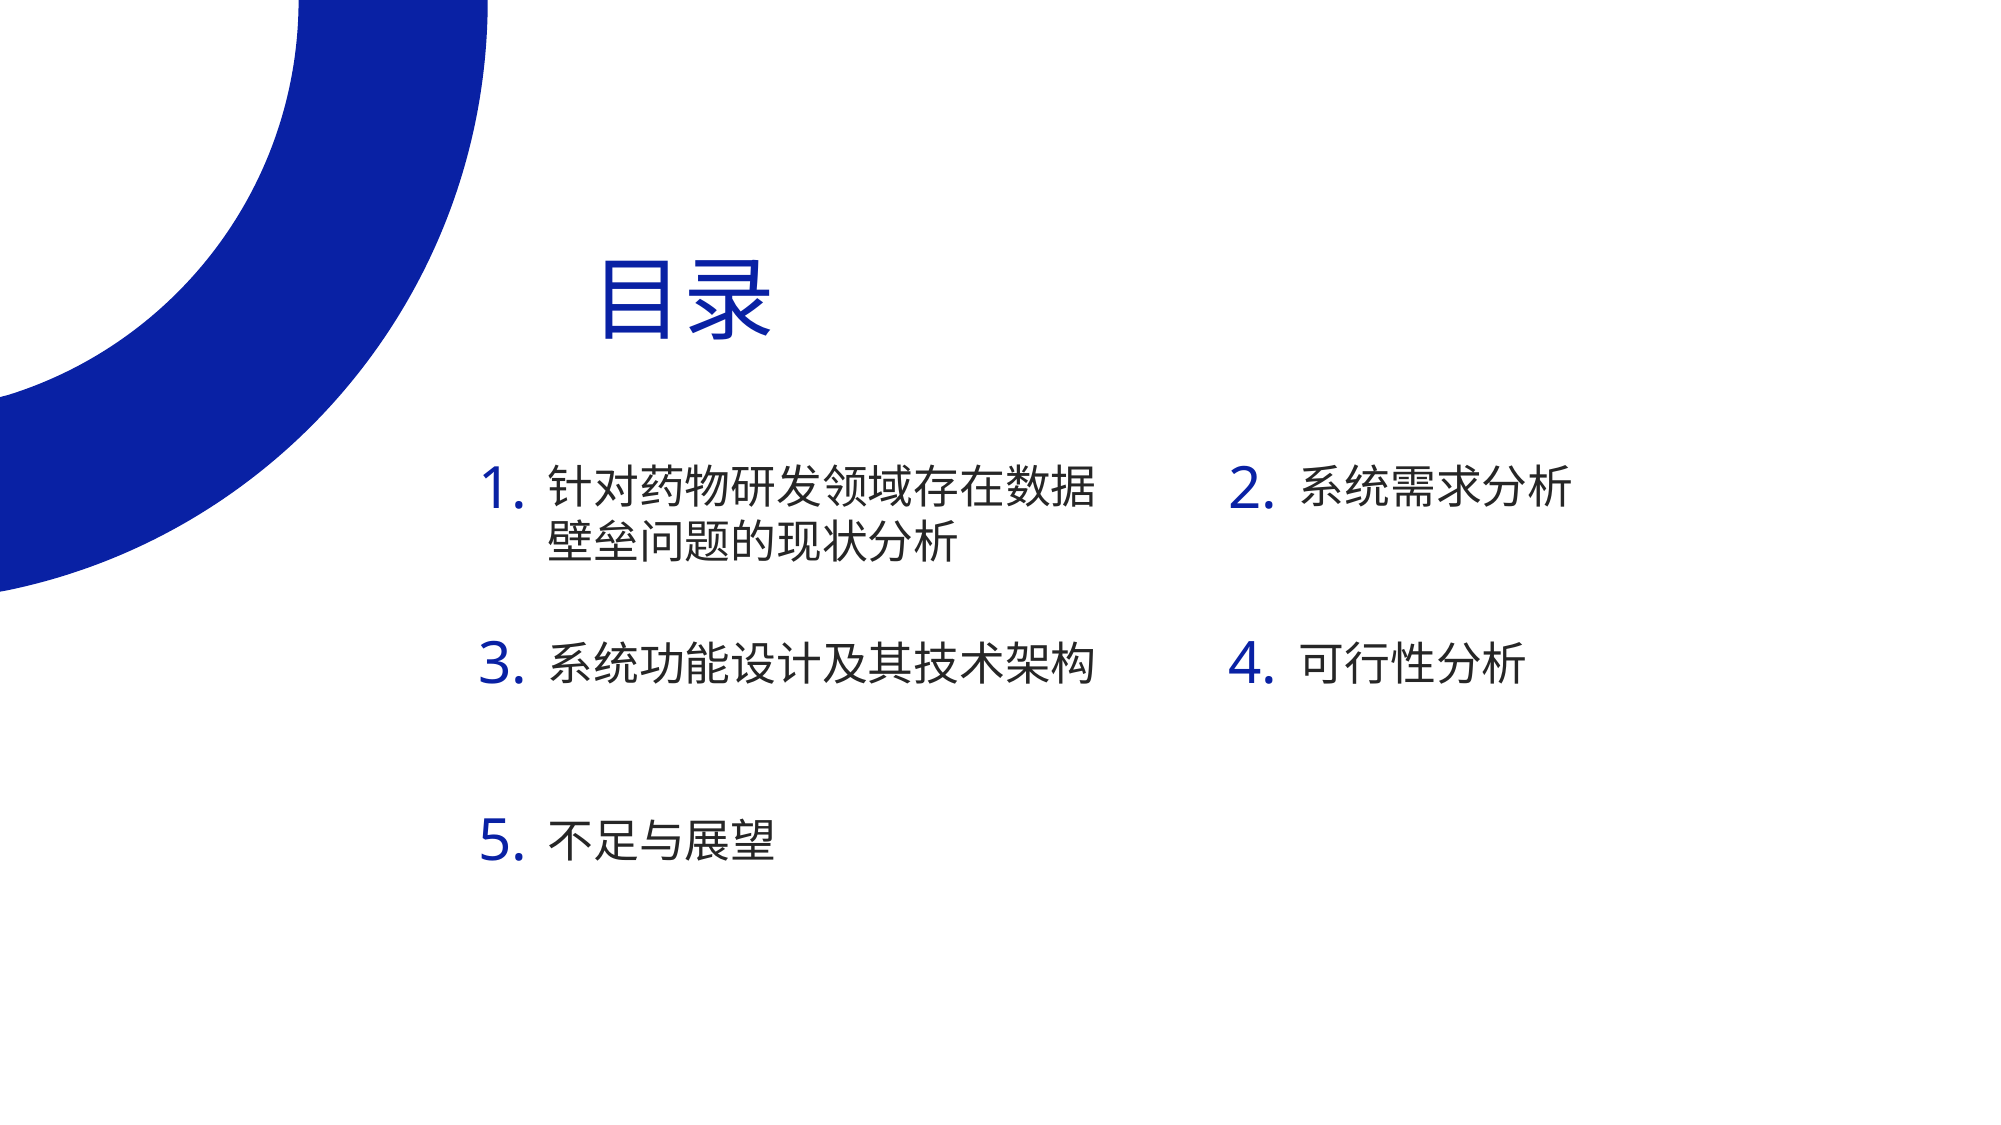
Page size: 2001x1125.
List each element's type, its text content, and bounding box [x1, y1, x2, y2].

text_box 系统需求分析 [1298, 457, 1890, 605]
text_box 目录 [591, 240, 786, 351]
text_box 1. [478, 449, 544, 520]
text_box 可行性分析 [1298, 634, 1890, 783]
text_box 2. [1228, 449, 1293, 520]
text_box 5. [478, 801, 544, 872]
text_box 针对药物研发领域存在数据壁垒问题的现状分析 [547, 457, 1139, 605]
text_box [0, 0, 488, 592]
text_box 系统功能设计及其技术架构 [547, 634, 1139, 783]
text_box 不足与展望 [547, 811, 1139, 960]
text_box 3. [478, 624, 544, 695]
text_box 4. [1228, 624, 1293, 695]
